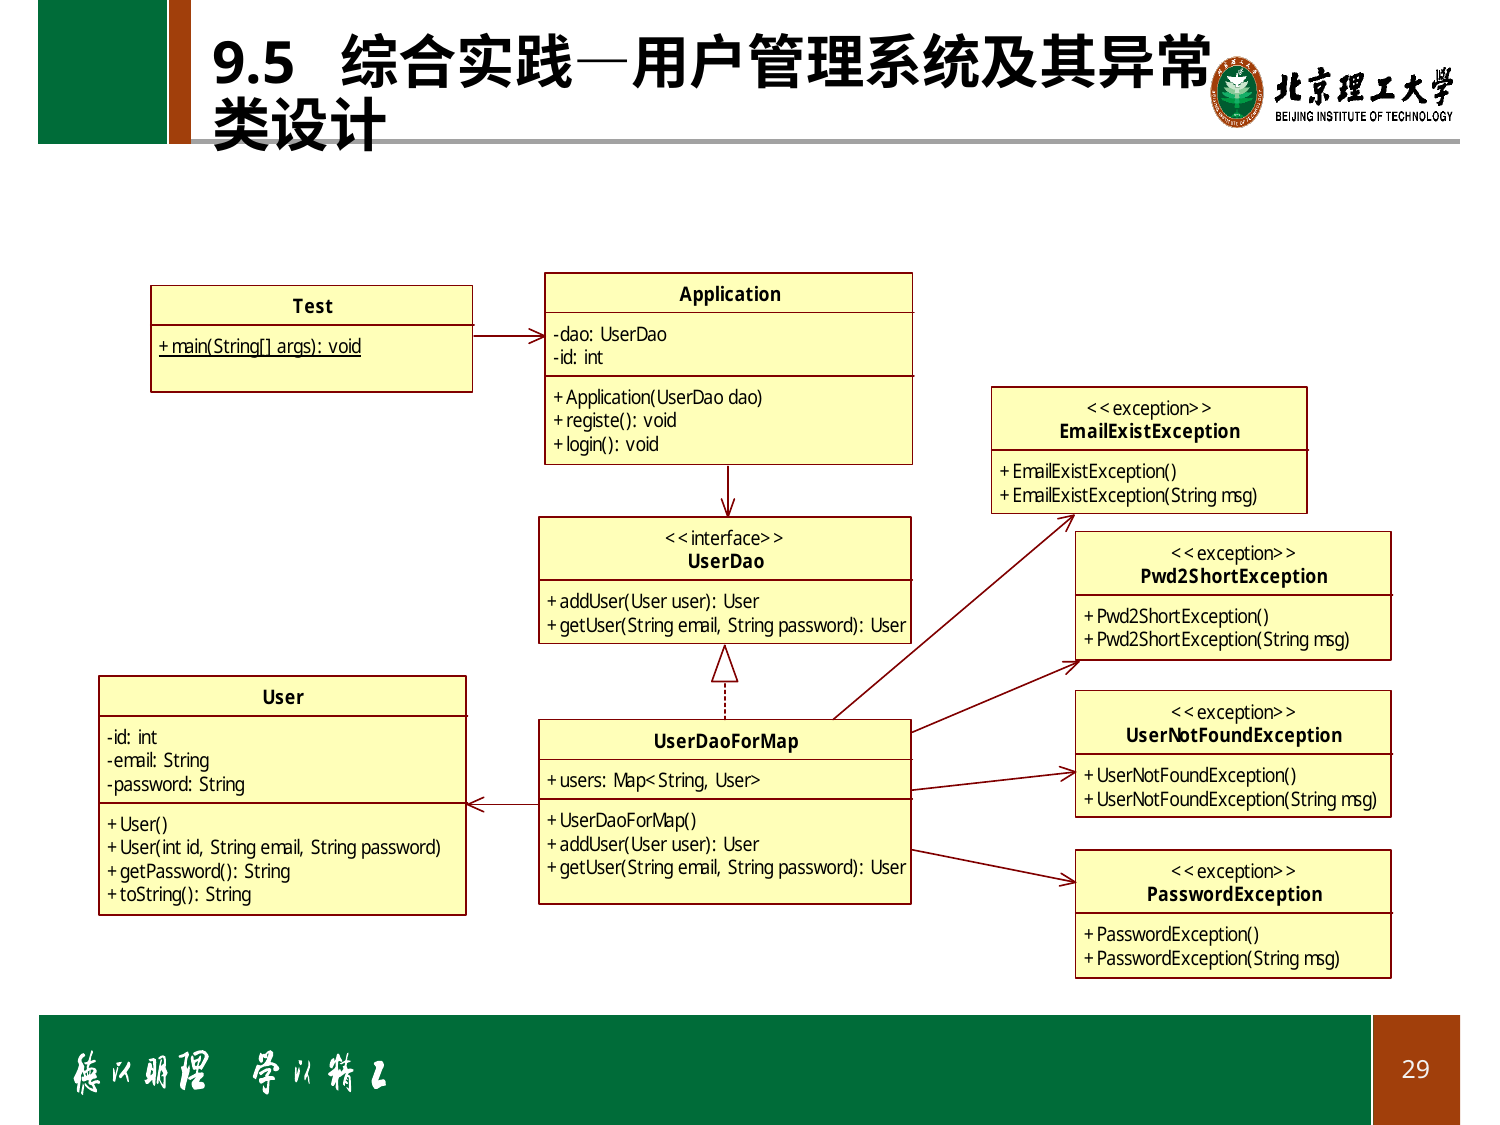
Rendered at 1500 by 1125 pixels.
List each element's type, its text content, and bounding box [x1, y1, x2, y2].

picture [66, 236, 1425, 1017]
title 9.5 综合实践—用户管理系统及其异常类设计 [197, 65, 1287, 126]
picture [1210, 56, 1453, 128]
